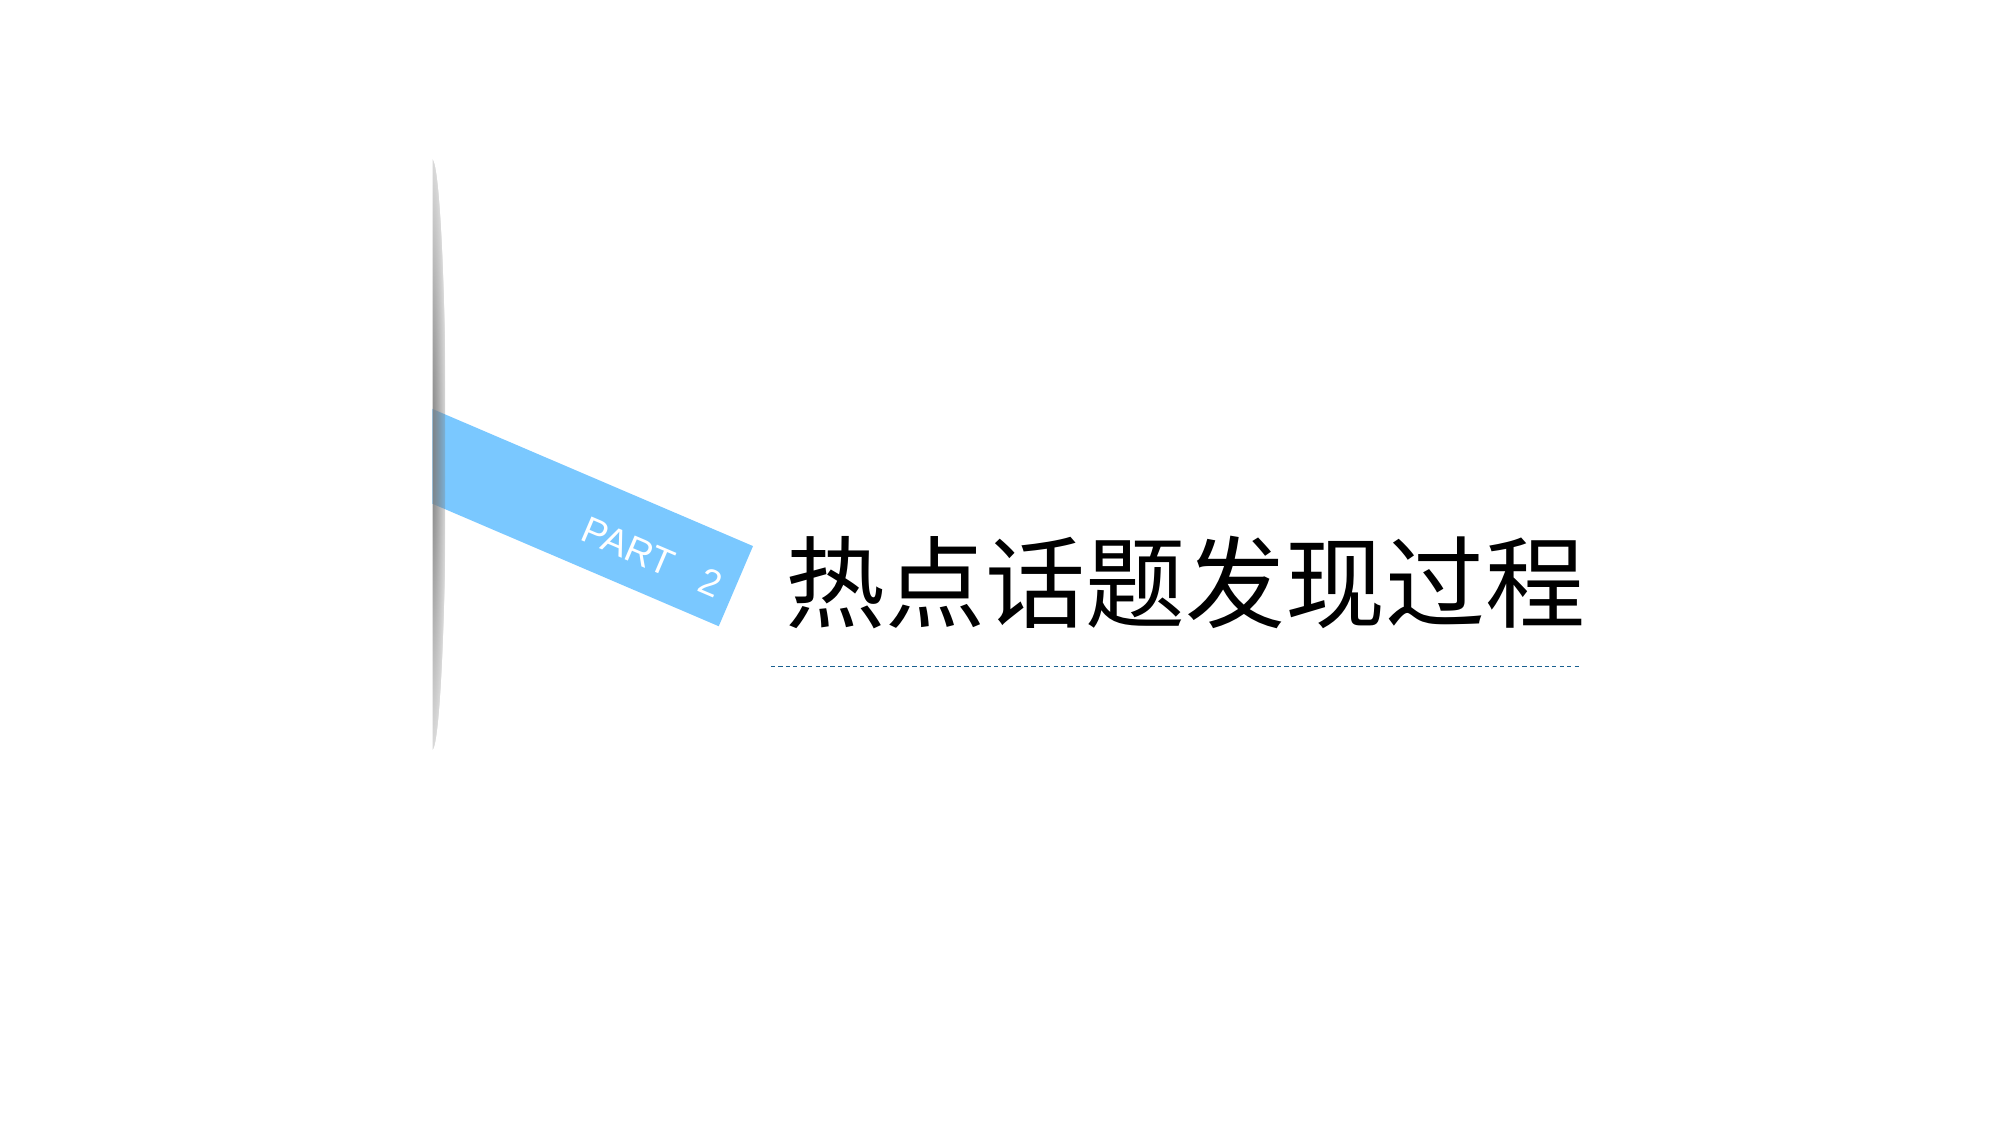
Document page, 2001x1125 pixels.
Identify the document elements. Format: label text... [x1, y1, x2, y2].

text_box PART 2 [446, 414, 754, 627]
text_box 热点话题发现过程 [770, 525, 1776, 600]
picture [432, 159, 446, 750]
